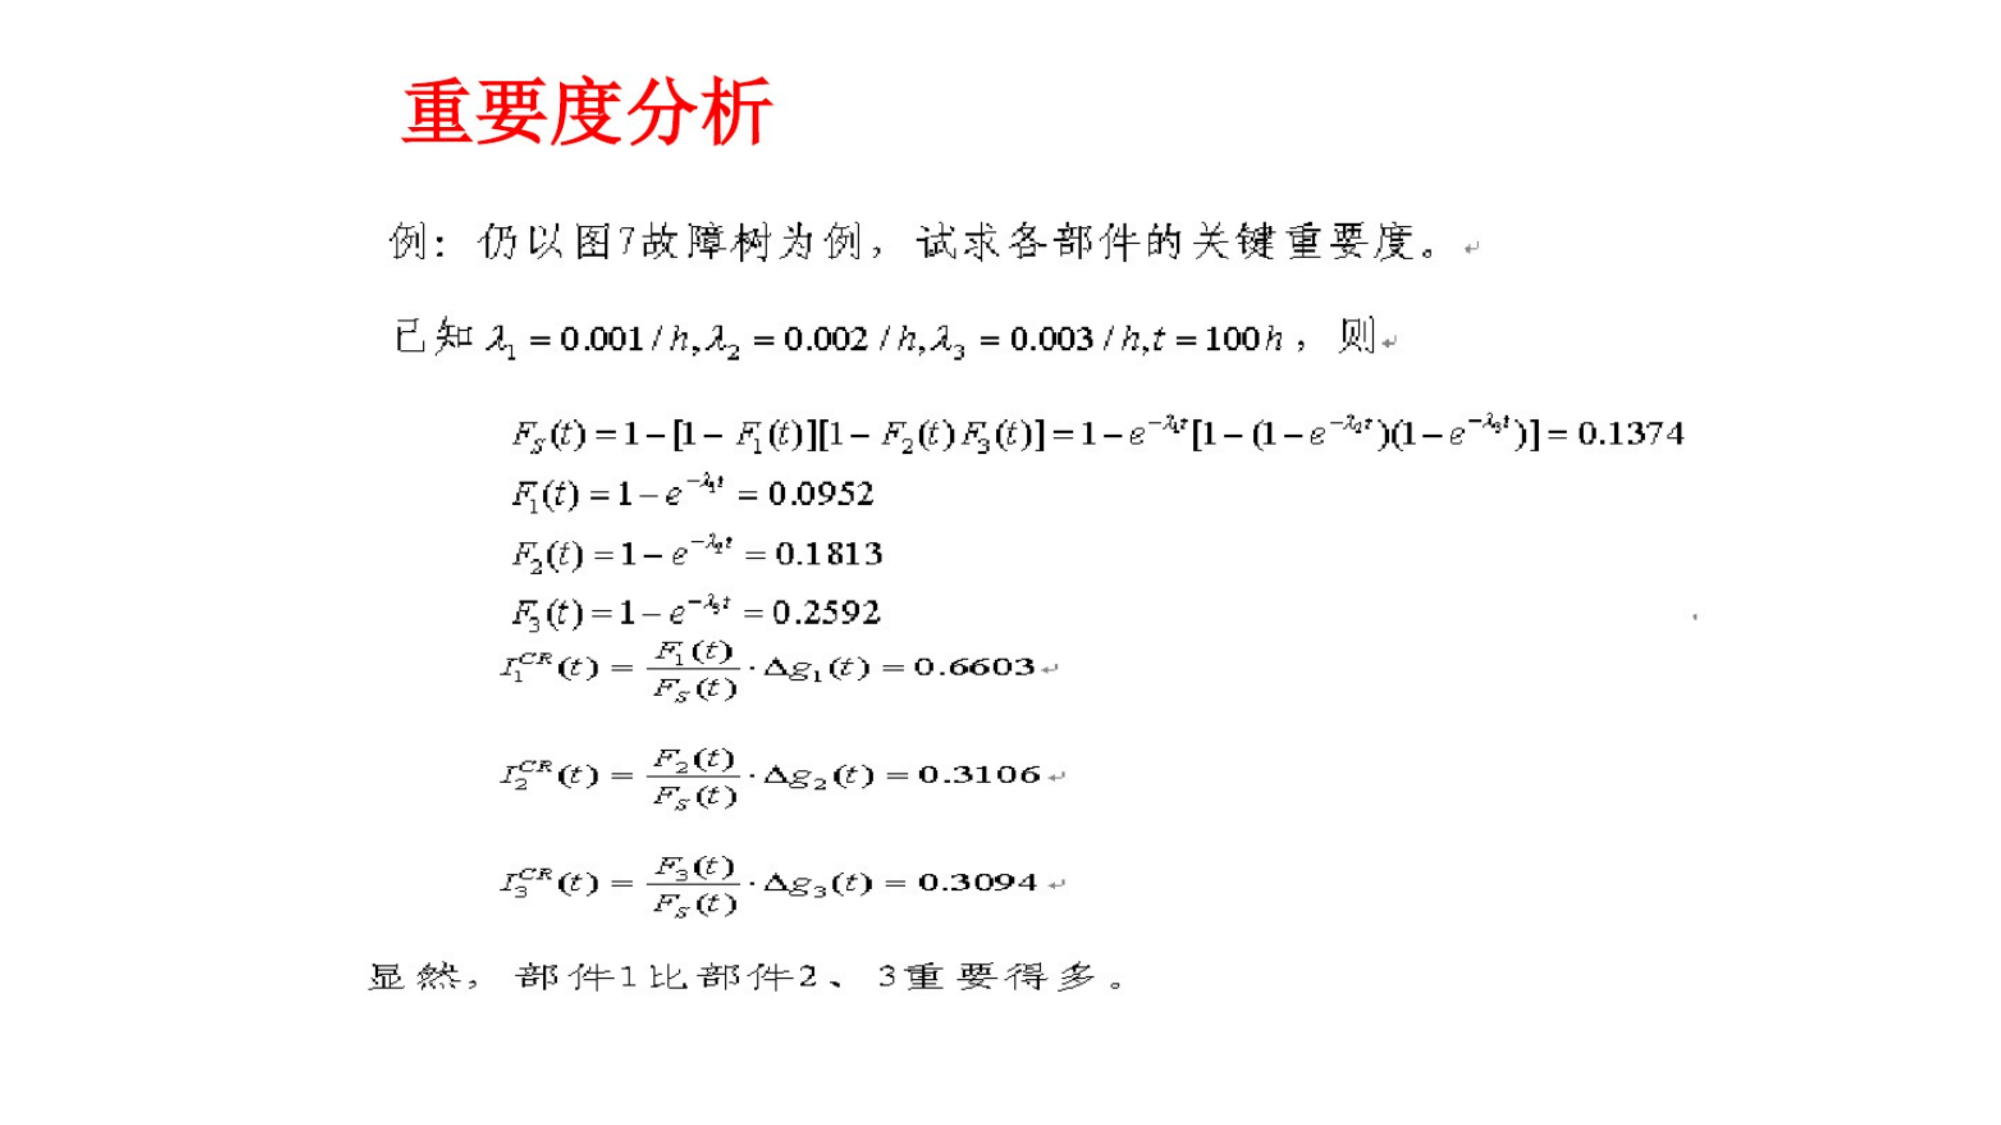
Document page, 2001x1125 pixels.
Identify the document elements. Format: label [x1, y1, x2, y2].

picture [349, 212, 1713, 1002]
picture [399, 71, 788, 155]
